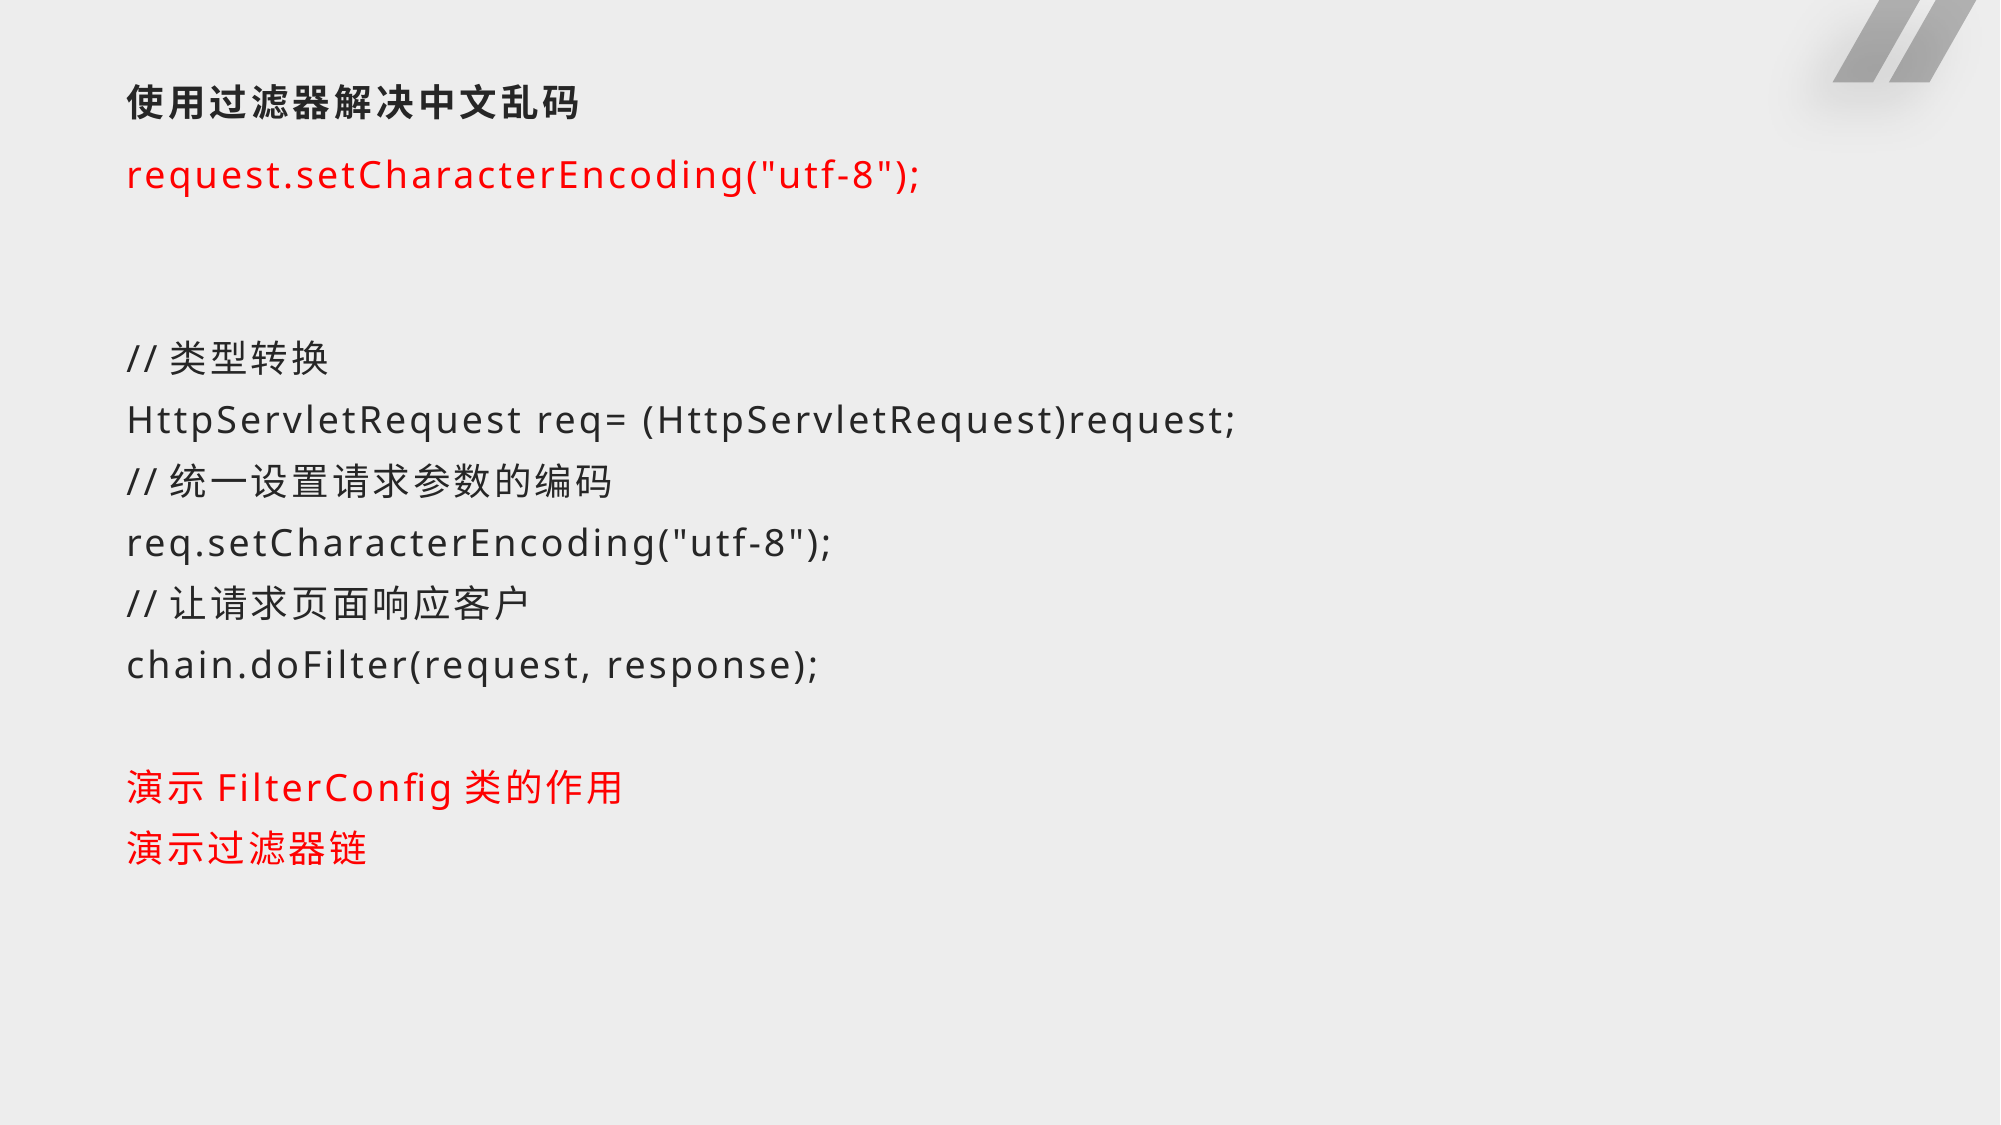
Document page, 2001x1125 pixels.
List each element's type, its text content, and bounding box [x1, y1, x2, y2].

title 使用过滤器解决中文乱码 [109, 72, 1891, 146]
list request.setCharacterEncoding("utf-8"); //类型转换 HttpServletRequest req= (HttpServletRequest)request; //统一设置请求参数的编码 req.setCharacterEncoding("utf-8"); //让请求页面响应客户 chain.doFilter(request, response); 演示FilterConfig类的作用 演示过滤器链 [109, 156, 1891, 1041]
